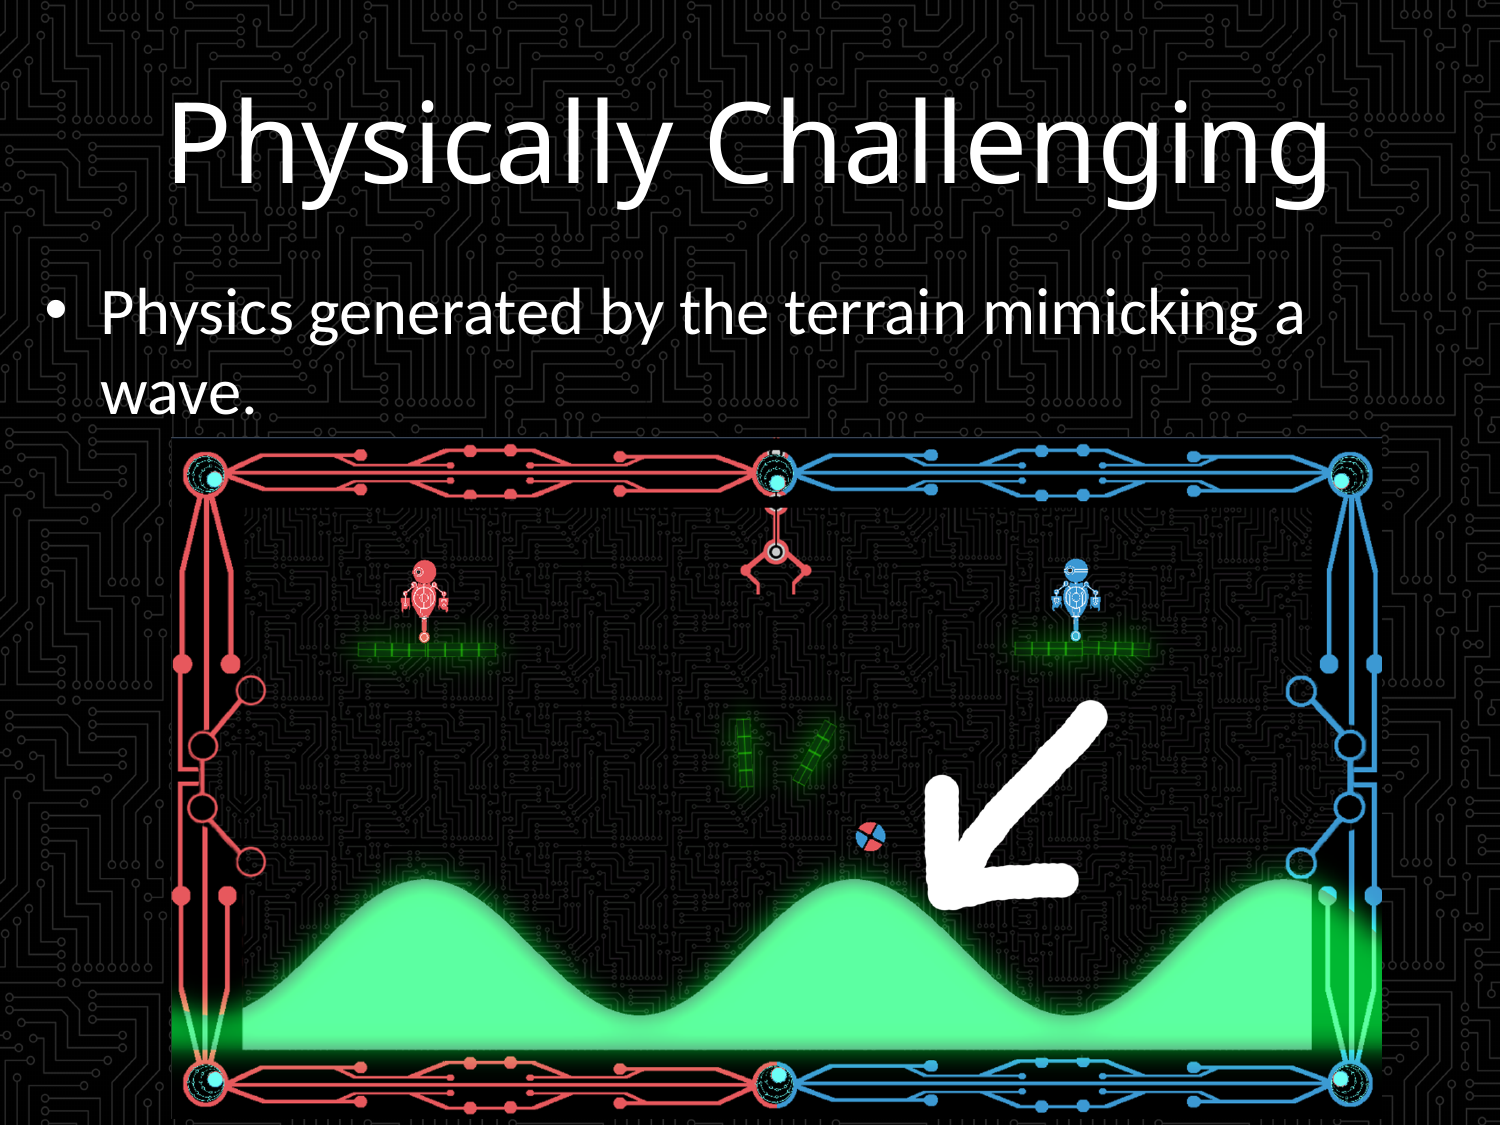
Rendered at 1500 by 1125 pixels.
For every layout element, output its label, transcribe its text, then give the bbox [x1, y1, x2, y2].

list Physics generated by the terrain mimicking a wave. [29, 260, 1471, 1106]
picture [0, 0, 1500, 1125]
title Physically Challenging [75, 45, 1425, 233]
